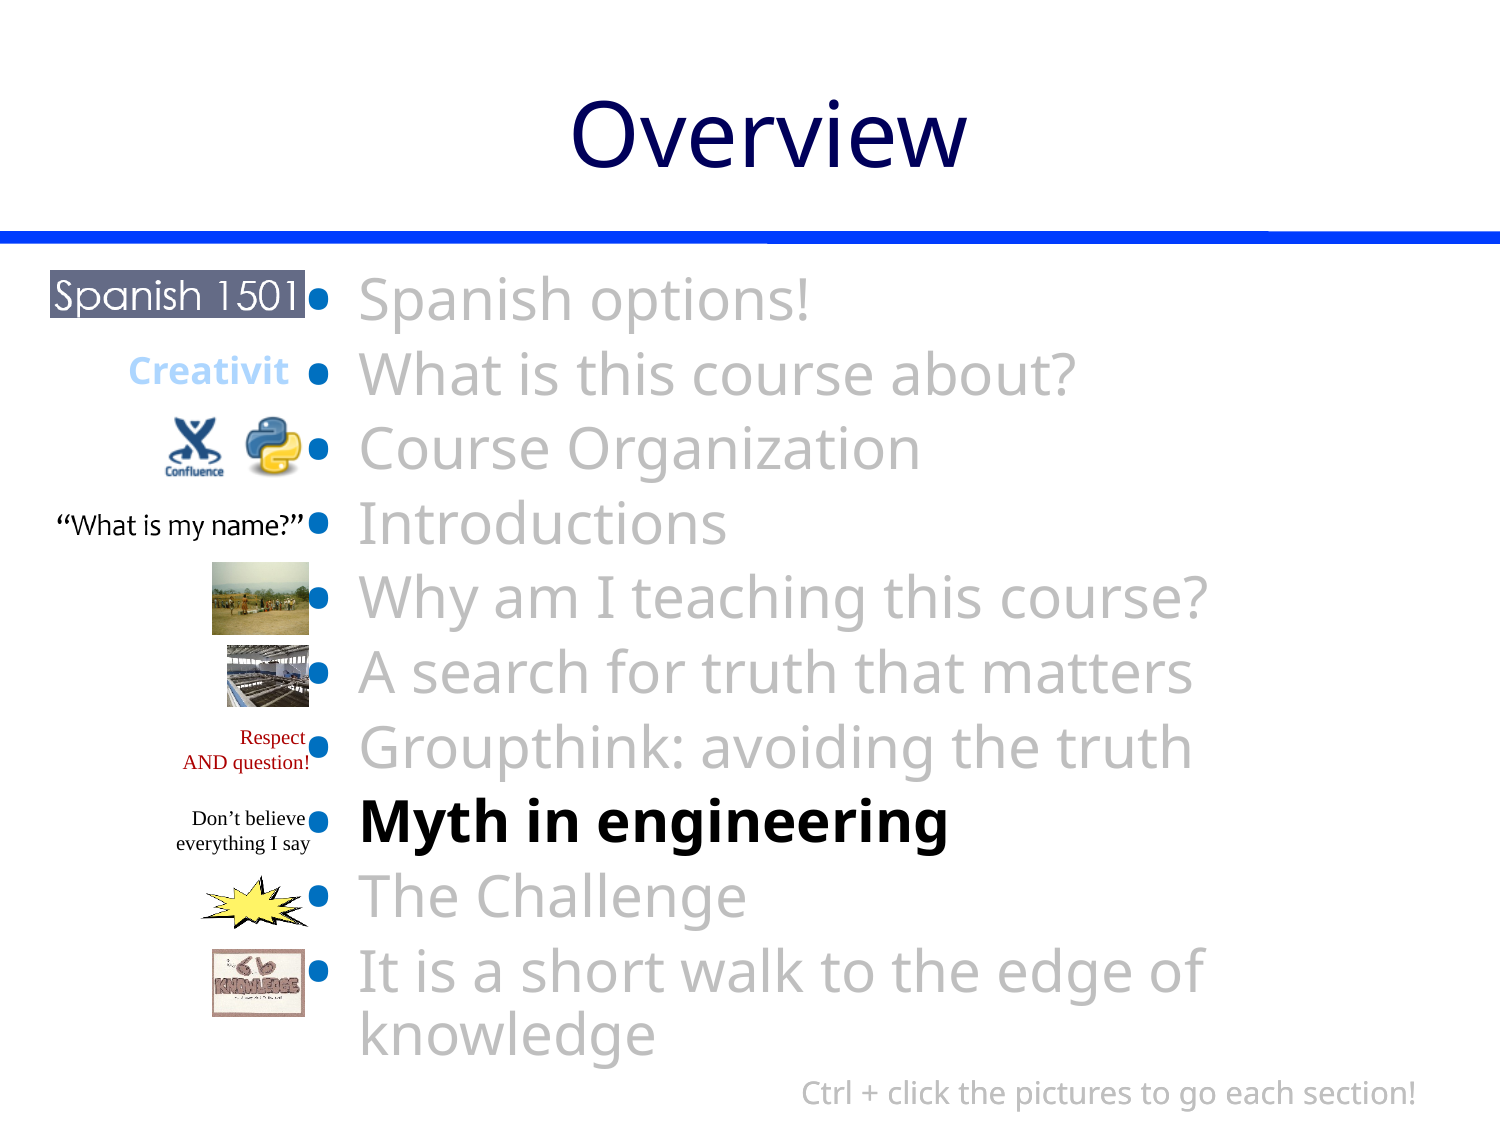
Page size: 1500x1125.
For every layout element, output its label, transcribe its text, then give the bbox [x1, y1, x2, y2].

picture [149, 402, 305, 486]
list Spanish options! What is this course about? Course Organization Introductions Why am I teaching this course? A search for truth that matters Groupthink: avoiding the truth Myth in engineering The Challenge It is a short walk to the edge of knowledge [287, 262, 1426, 1006]
text_box Ctrl + click the pictures to go each section! [786, 1066, 1475, 1119]
text_box Creativity [92, 339, 305, 445]
picture [49, 499, 305, 545]
picture [212, 949, 305, 1017]
picture [227, 645, 309, 707]
title Overview [75, 37, 1463, 225]
picture [49, 269, 305, 318]
picture [199, 874, 309, 930]
text_box Don’t believe everything I say [160, 797, 326, 862]
text_box Respect AND question! [167, 715, 326, 781]
picture [212, 562, 309, 635]
